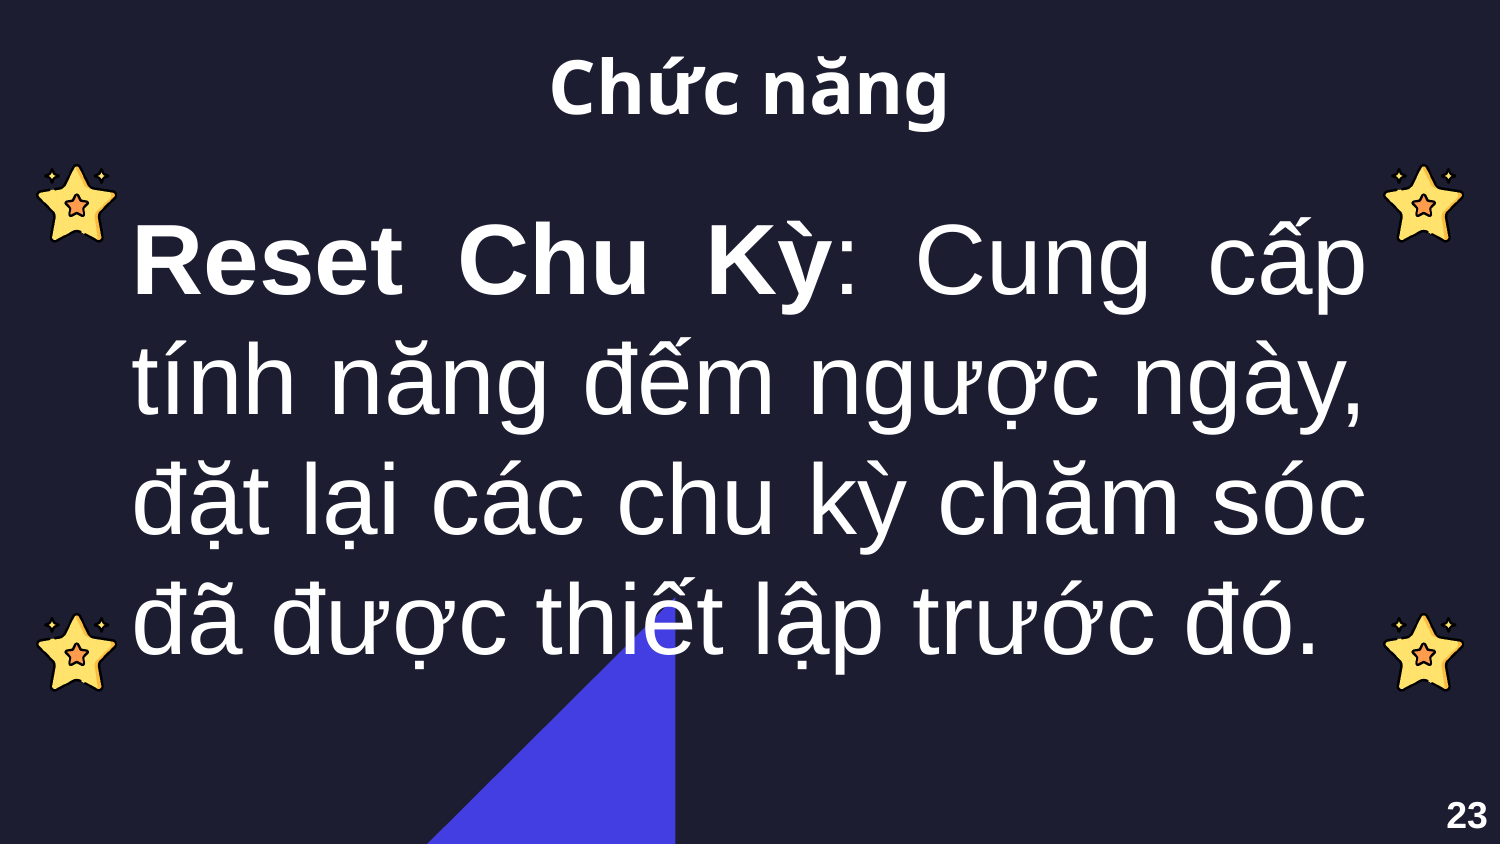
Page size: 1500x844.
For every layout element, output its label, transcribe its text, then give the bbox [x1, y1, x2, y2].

picture [1382, 162, 1464, 244]
picture [35, 162, 117, 244]
text_box 23 [1431, 783, 1500, 844]
text_box Reset Chu Kỳ: Cung cấp tính năng đếm ngược ngày, đặt lại các chu kỳ chăm sóc đã được thiết lập trước đó. [116, 187, 1384, 683]
text_box [427, 683, 676, 844]
picture [35, 611, 117, 693]
picture [1382, 611, 1464, 693]
text_box Chức năng [370, 4, 1130, 137]
